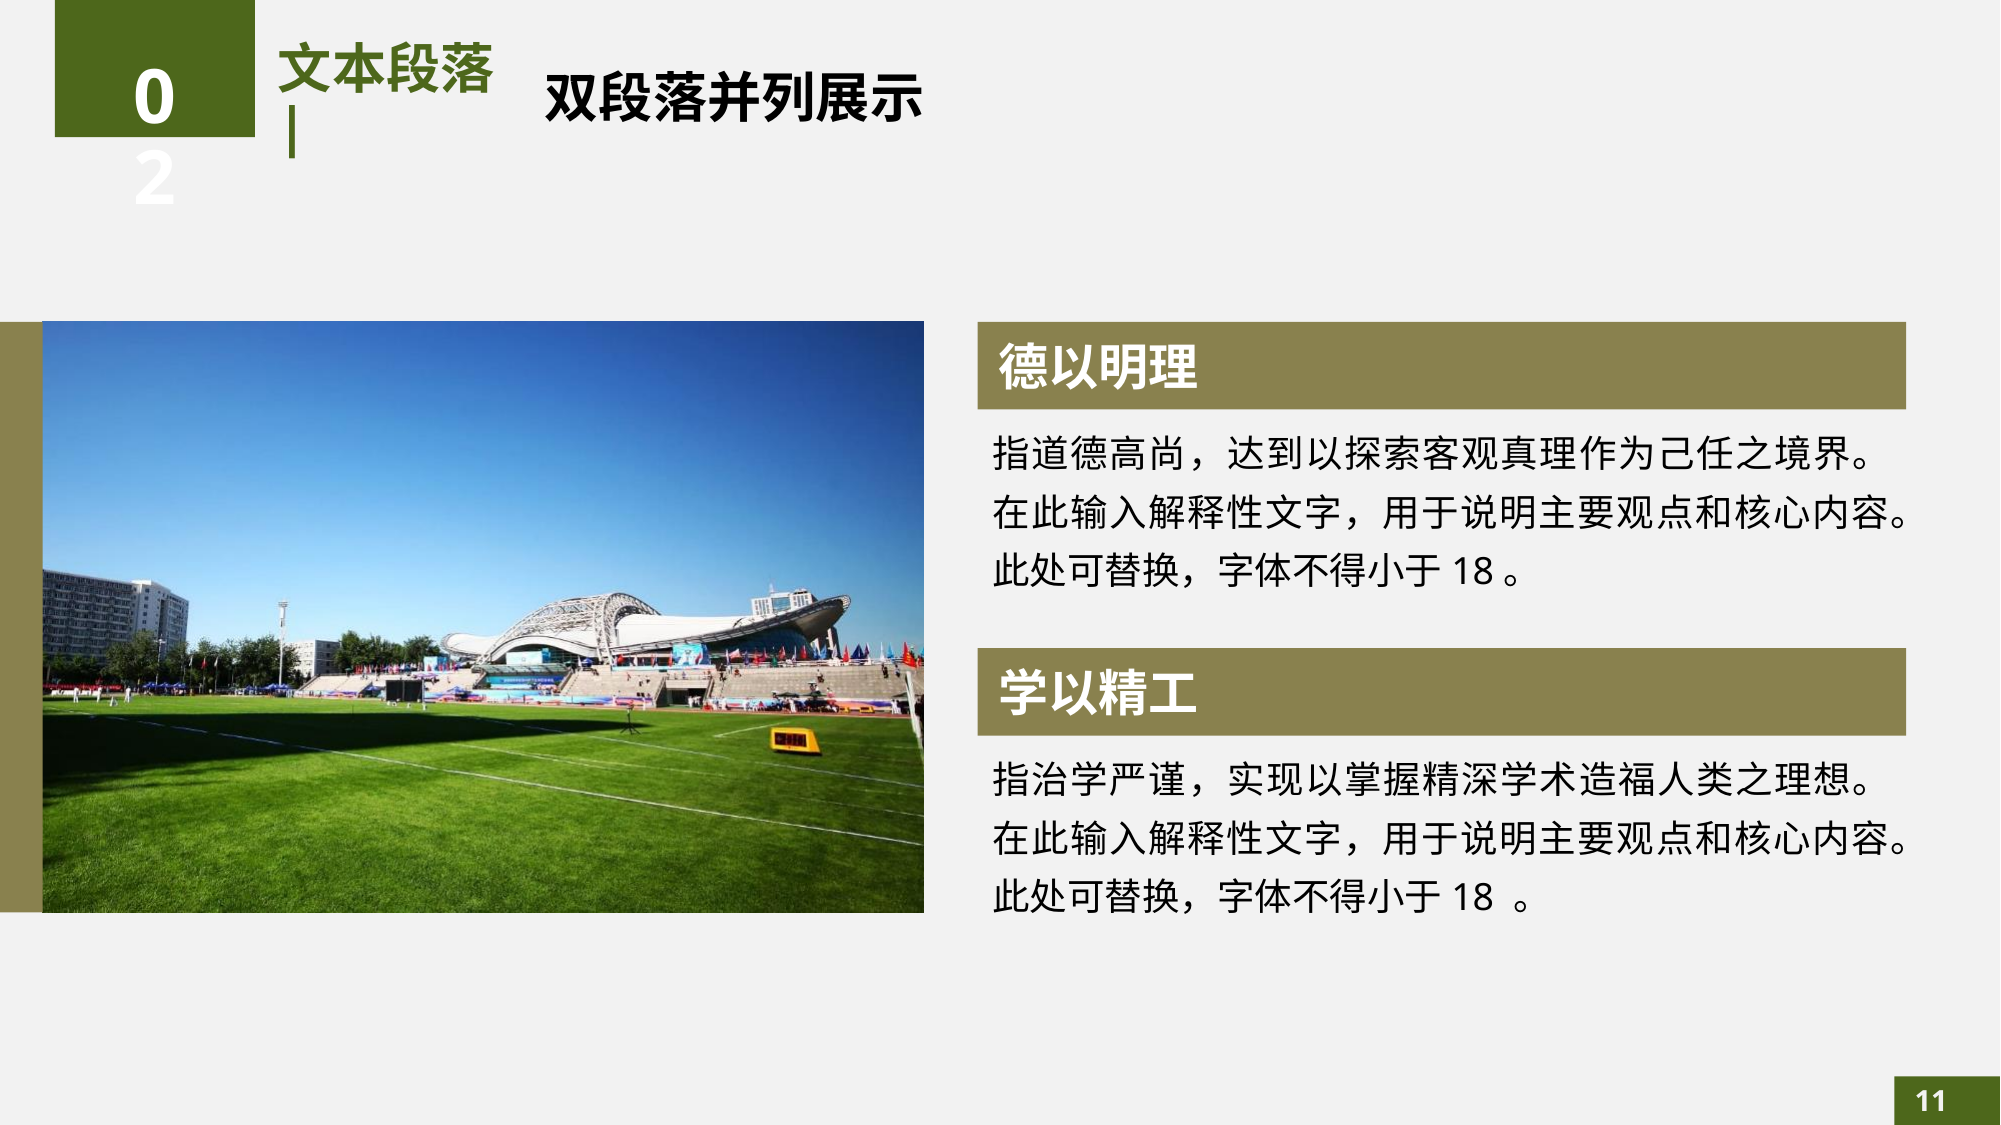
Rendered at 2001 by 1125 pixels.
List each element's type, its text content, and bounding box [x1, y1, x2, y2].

text_box 指治学严谨，实现以掌握精深学术造福人类之理想。在此输入解释性文字，用于说明主要观点和核心内容。此处可替换，字体不得小于18 。 [977, 737, 1907, 926]
title 文本段落 | [262, 62, 529, 138]
text_box 学以精工 [977, 647, 1907, 737]
text_box [0, 321, 42, 913]
text_box 德以明理 [977, 321, 1907, 410]
list 02 [97, 51, 213, 149]
list 双段落并列展示 [529, 62, 1969, 138]
picture [42, 321, 924, 913]
text_box 指道德高尚，达到以探索客观真理作为己任之境界。在此输入解释性文字，用于说明主要观点和核心内容。此处可替换，字体不得小于18。 [977, 410, 1907, 600]
